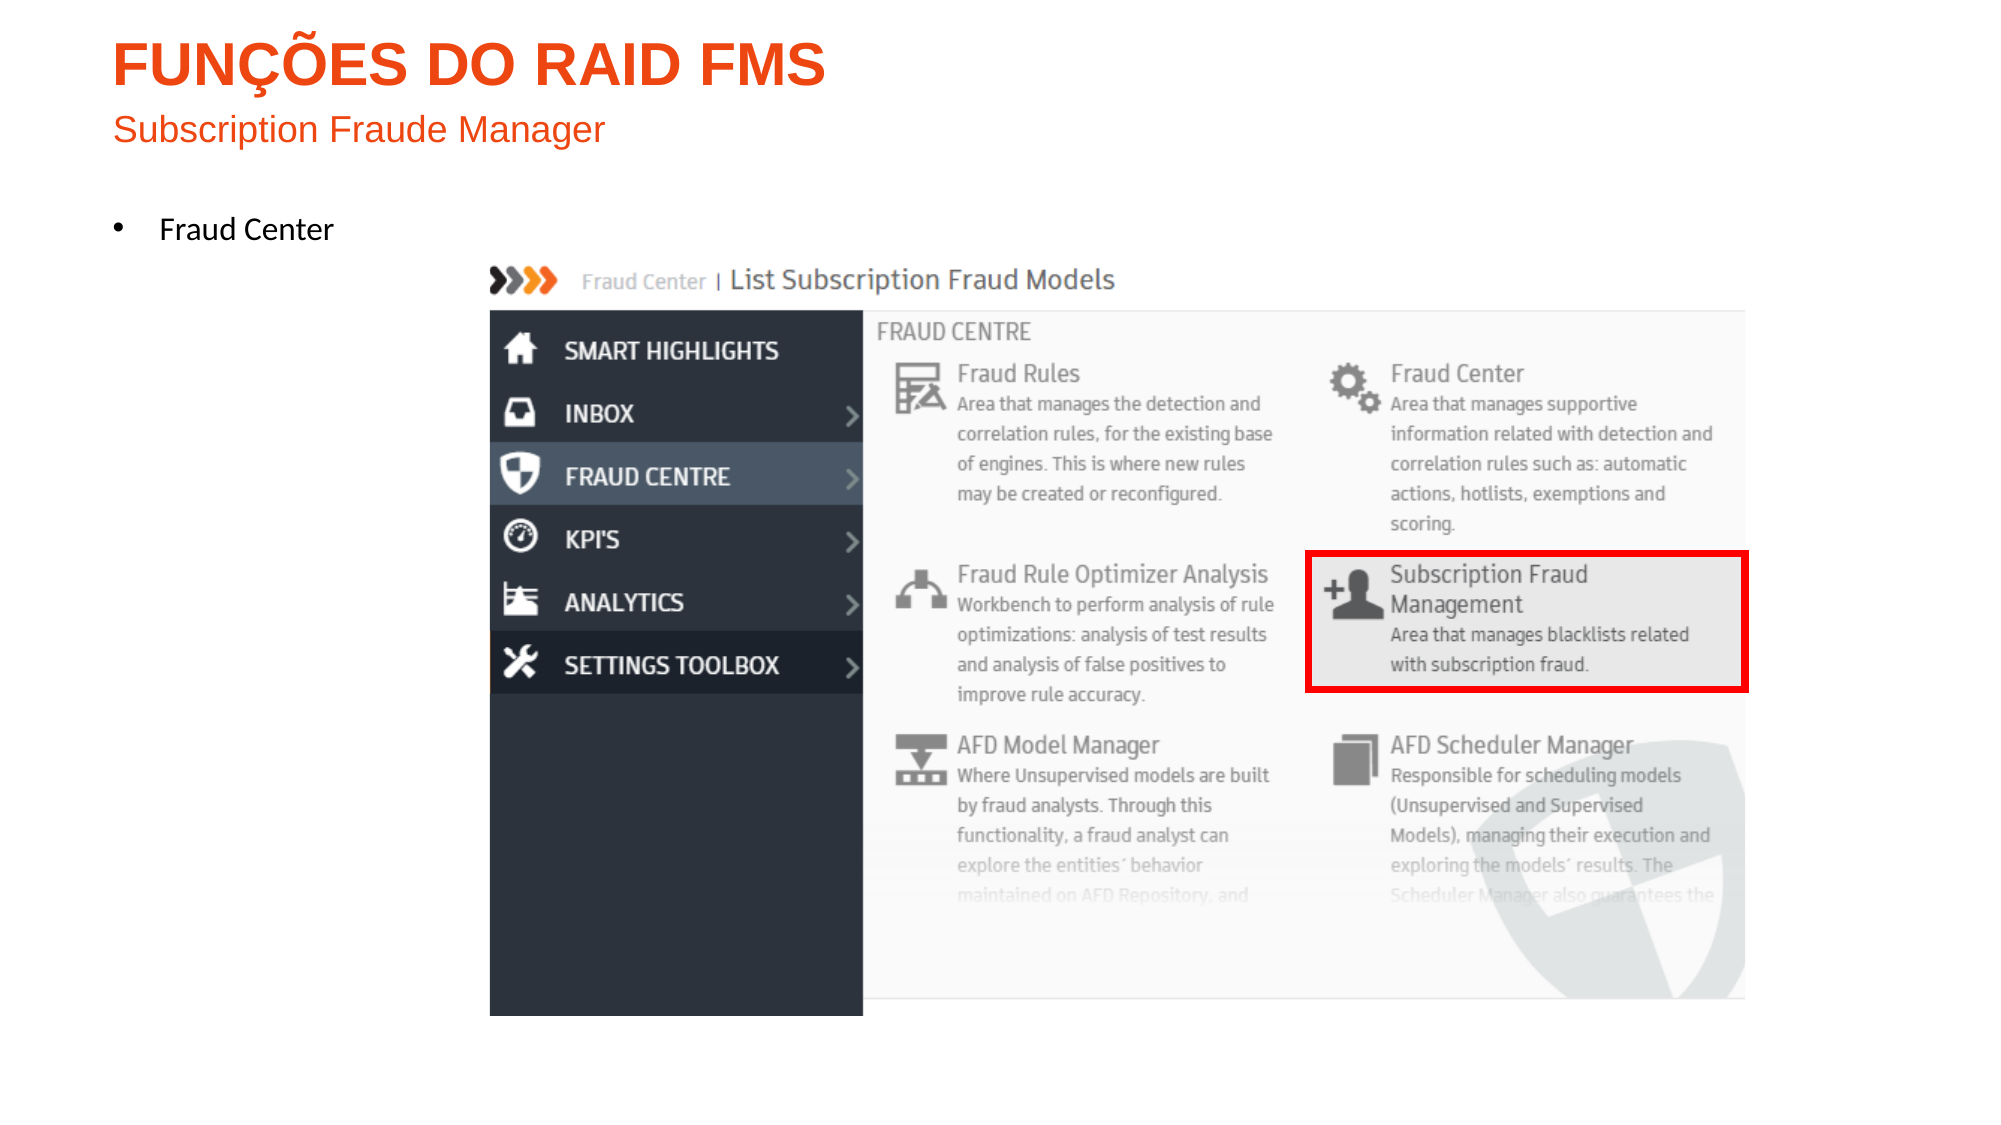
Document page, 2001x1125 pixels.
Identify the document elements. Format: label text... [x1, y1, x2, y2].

list Subscription Fraude Manager [97, 104, 1867, 173]
picture [489, 255, 1746, 1016]
text_box Fraud Center [97, 200, 1907, 255]
title Funções do raId fms [97, 28, 1866, 104]
